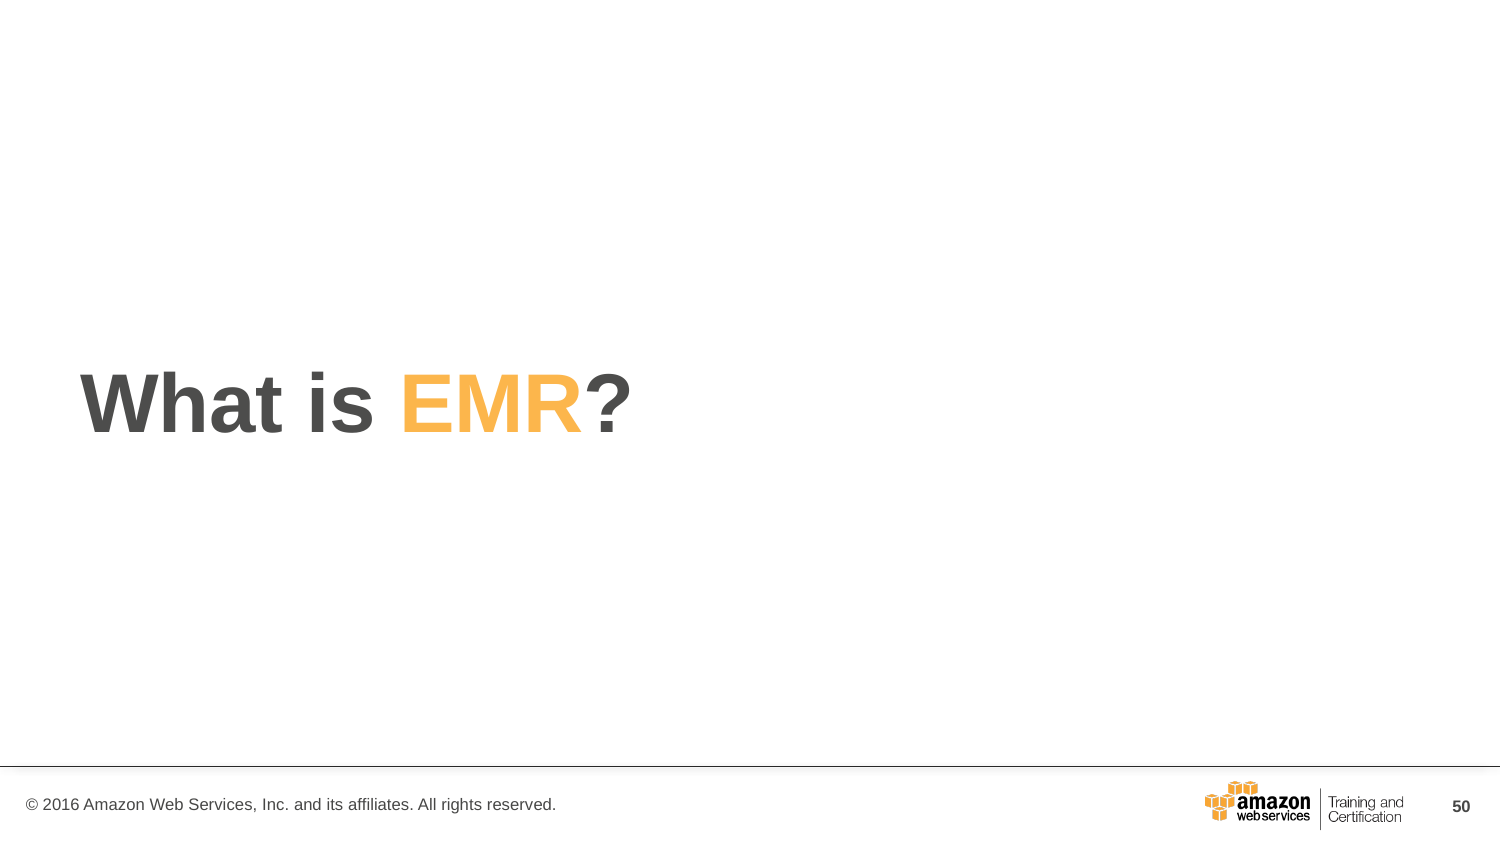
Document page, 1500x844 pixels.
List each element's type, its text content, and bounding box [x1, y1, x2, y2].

title What is EMR? [65, 323, 1110, 476]
picture [1203, 779, 1410, 832]
